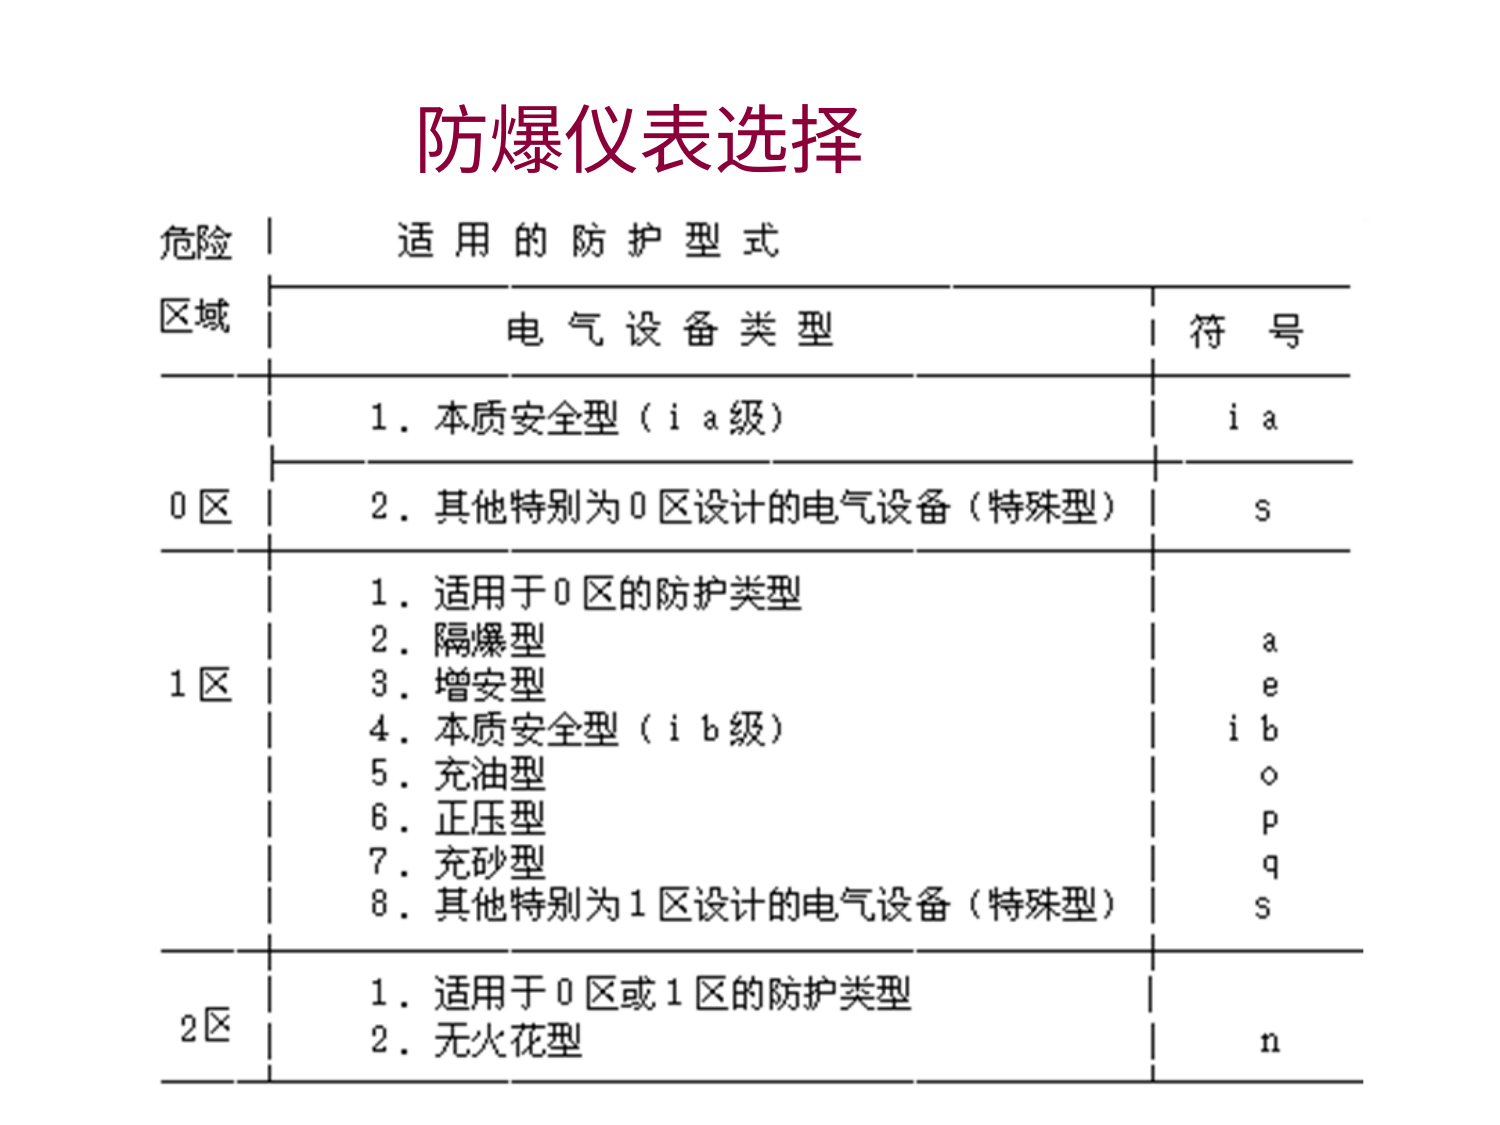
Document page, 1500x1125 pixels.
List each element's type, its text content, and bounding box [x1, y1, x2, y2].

picture [147, 207, 1369, 1087]
title 防爆仪表选择 [399, 37, 1451, 238]
